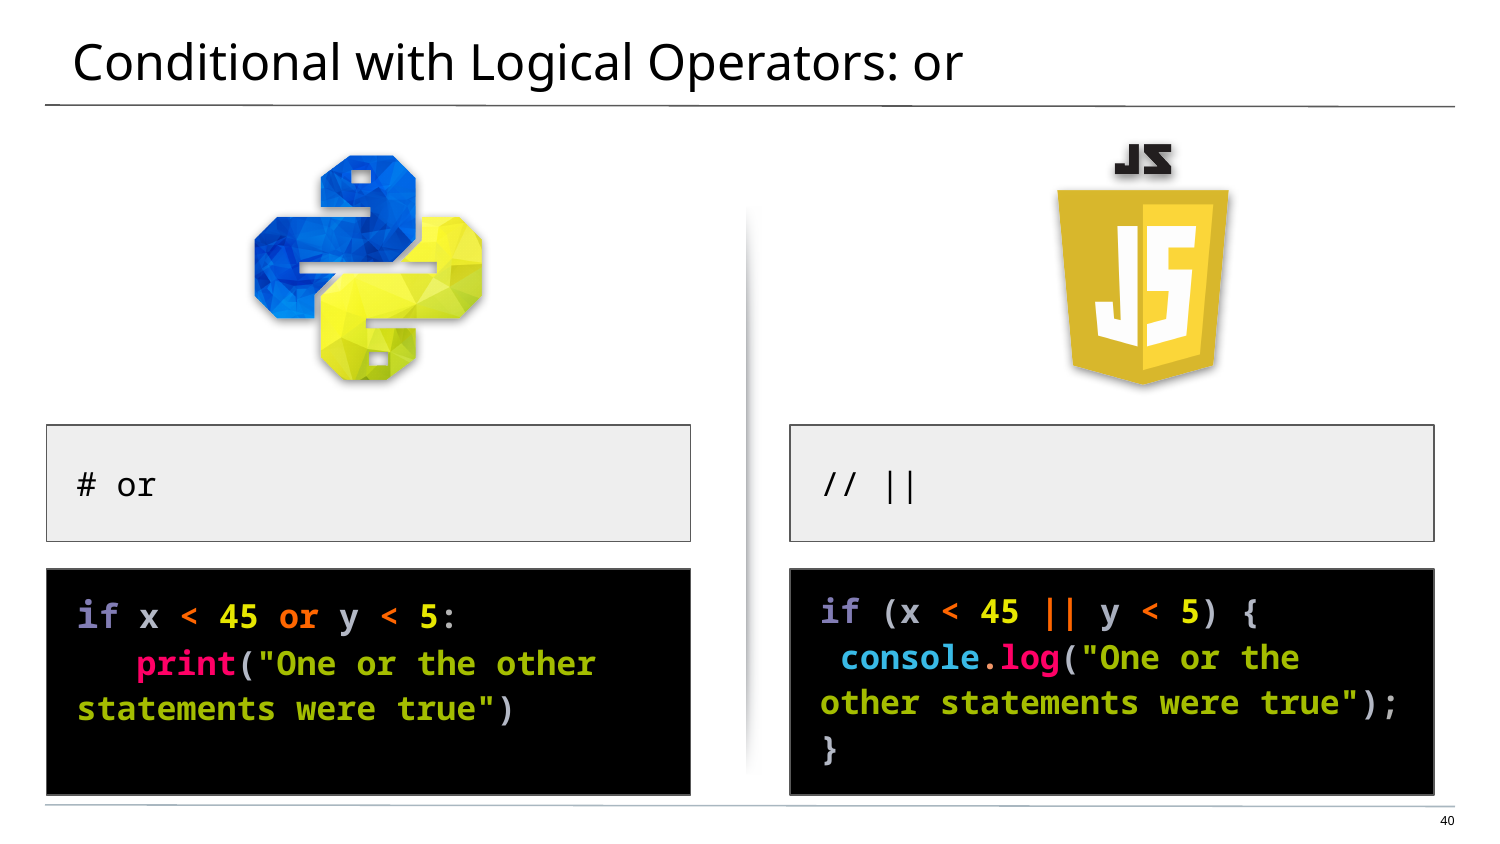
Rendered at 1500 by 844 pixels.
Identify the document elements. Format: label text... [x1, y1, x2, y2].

title Conditional with Logical Operators: or [0, 0, 1500, 88]
text_box if (x < 45 || y < 5) { console.log("One or the other statements were true"); } [833, 568, 1435, 795]
text_box if x < 45 or y < 5: print("One or the other statements were true") [46, 568, 688, 795]
picture [244, 144, 493, 385]
text_box # or [46, 424, 688, 542]
text_box // || [833, 424, 1435, 542]
picture [1057, 144, 1229, 385]
picture [693, 193, 830, 796]
